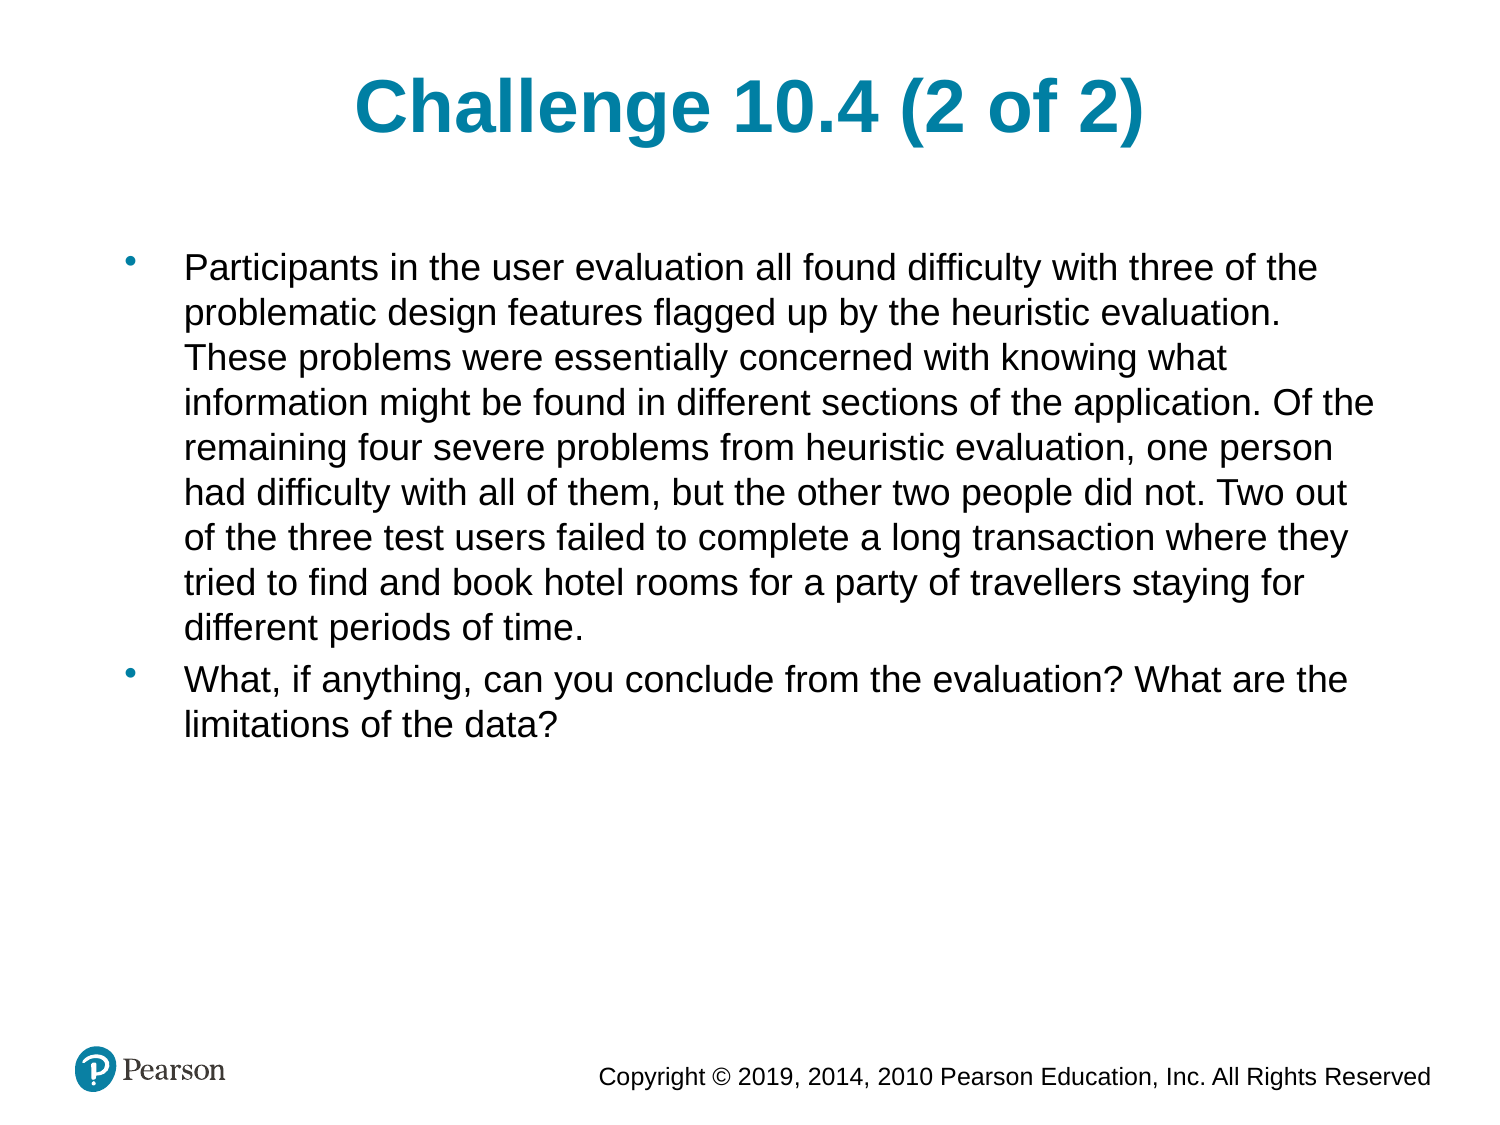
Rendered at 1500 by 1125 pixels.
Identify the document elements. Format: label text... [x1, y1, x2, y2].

title Challenge 10.4 (2 of 2) [103, 48, 1397, 158]
list Participants in the user evaluation all found difficulty with three of the problematic design features flagged up by the heuristic evaluation. These problems were essentially concerned with knowing what information might be found in different sections of the application. Of the remaining four severe problems from heuristic evaluation, one person had difficulty with all of them, but the other two people did not. Two out of the three test users failed to complete a long transaction where they tried to find and book hotel rooms for a party of travellers staying for different periods of time. What, if anything, can you conclude from the evaluation? What are the limitations of the data? [109, 235, 1404, 950]
